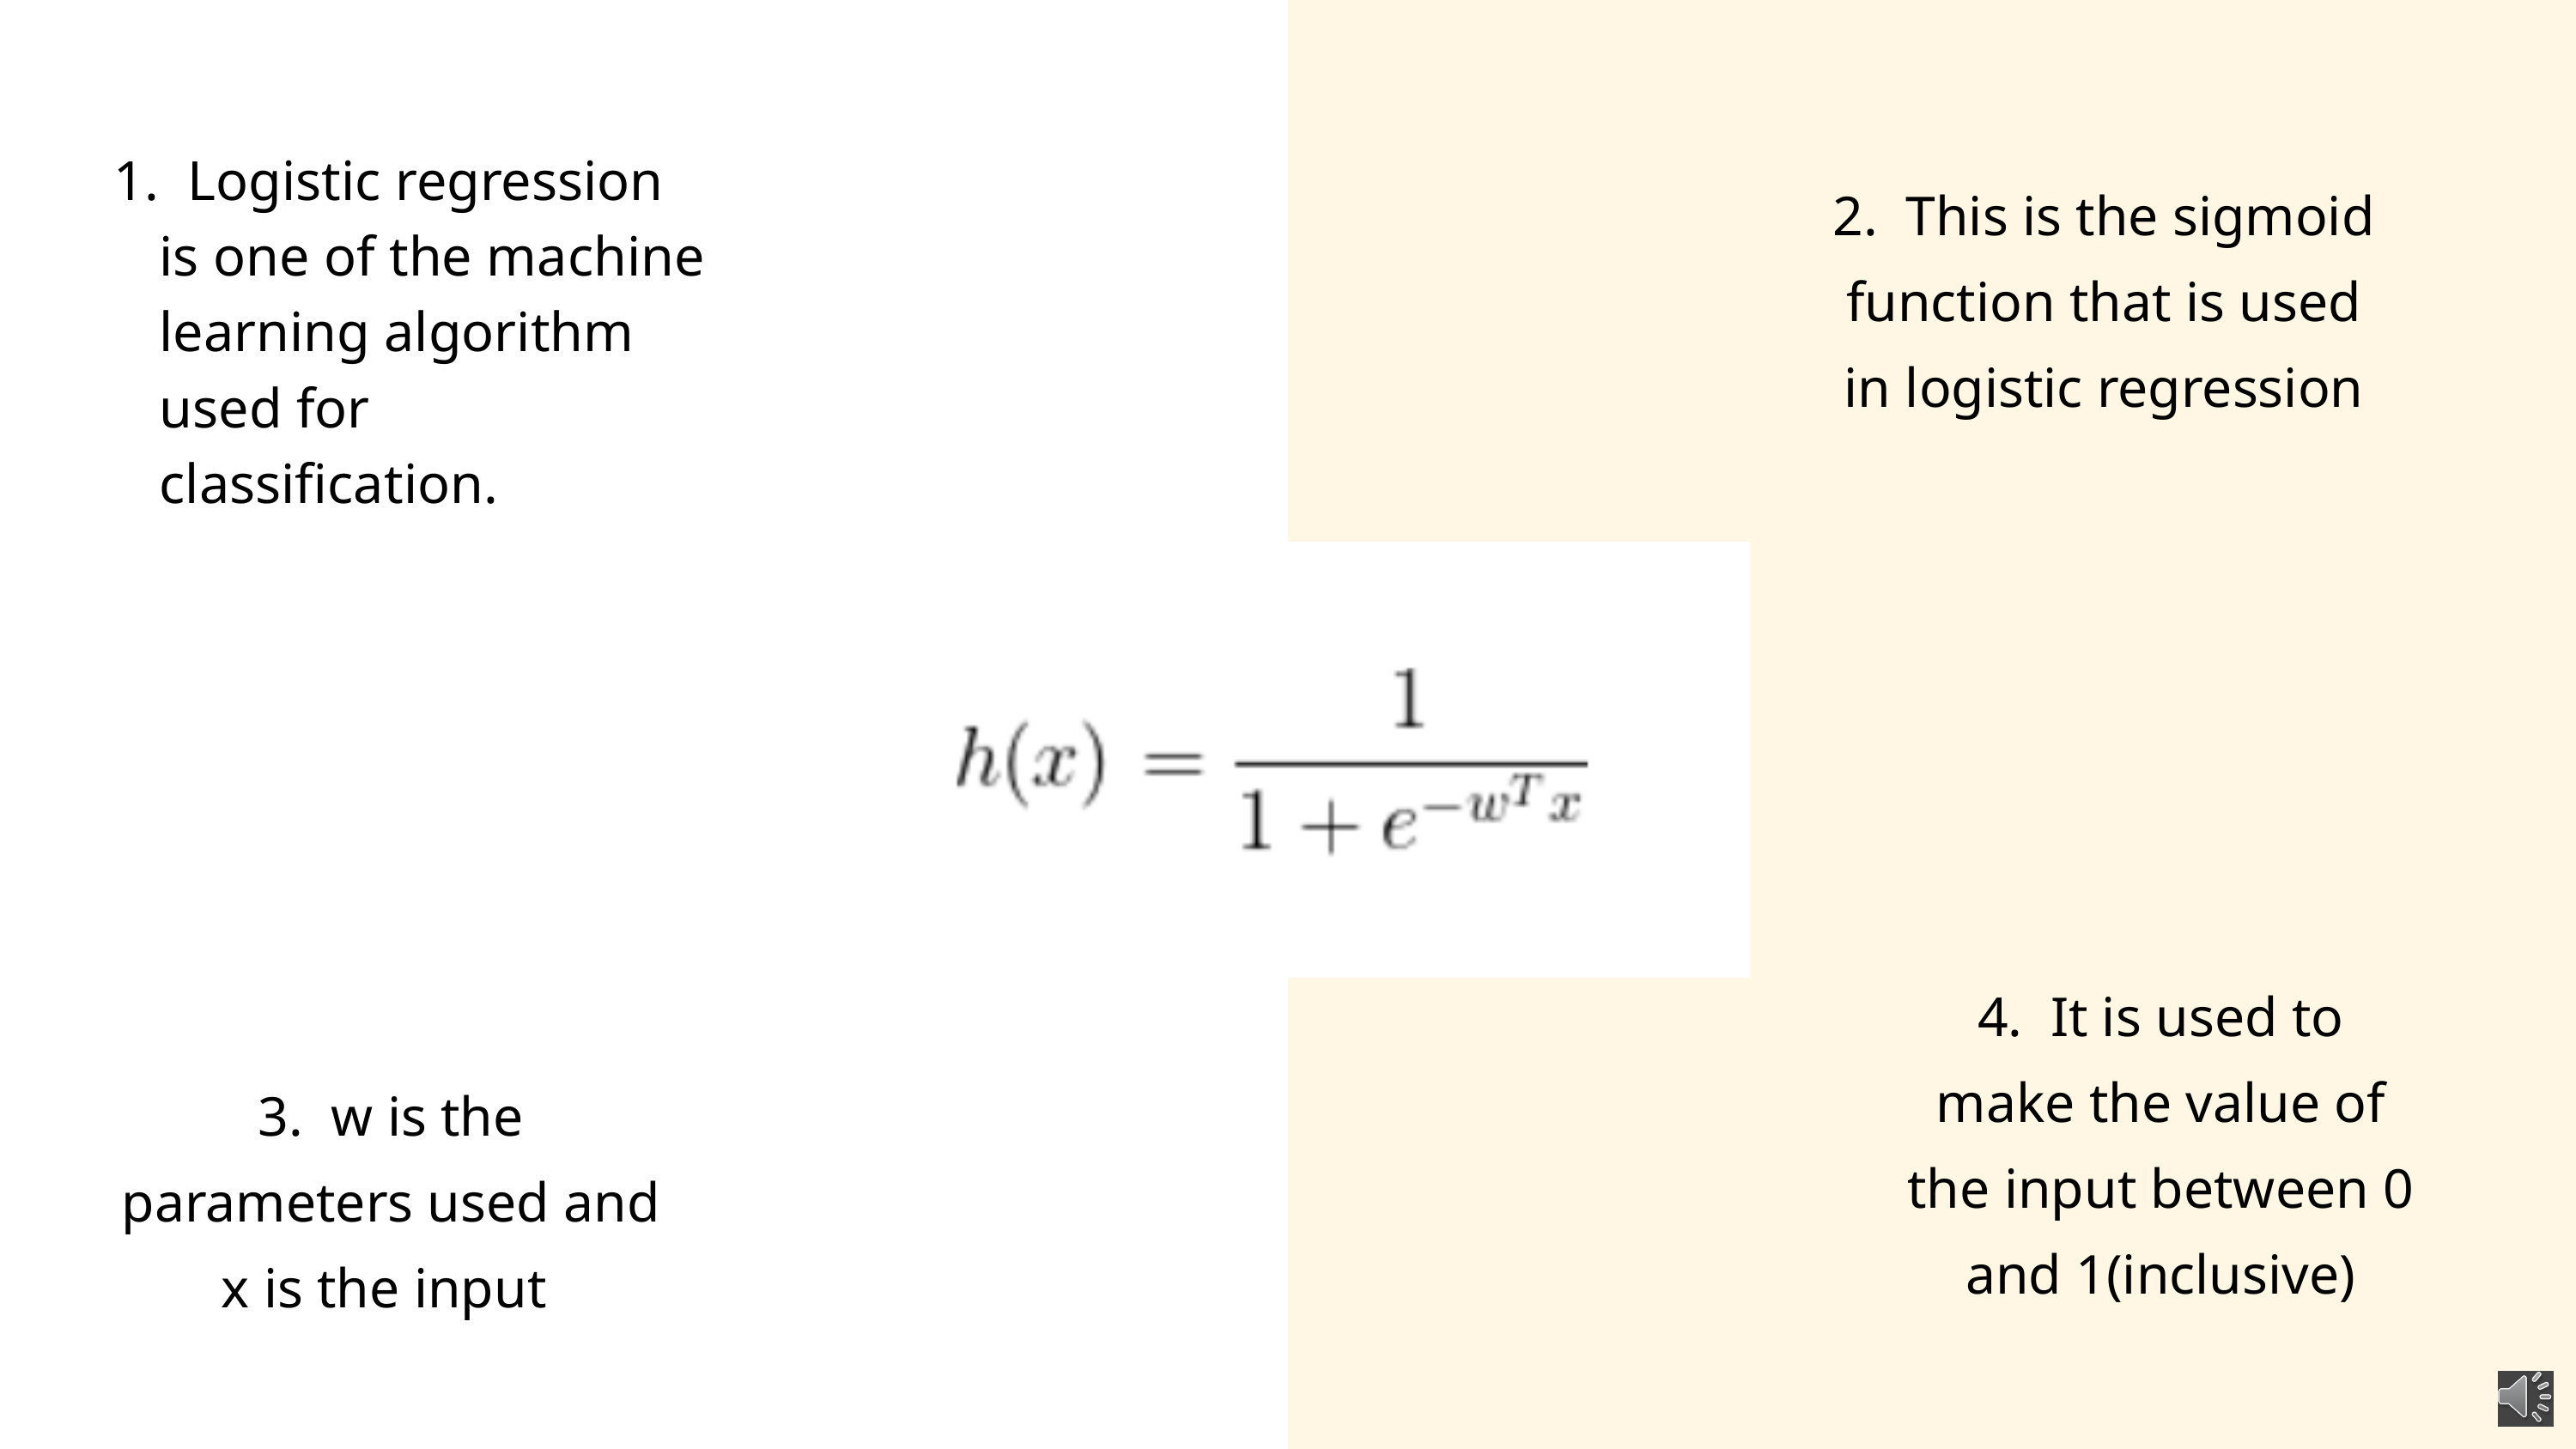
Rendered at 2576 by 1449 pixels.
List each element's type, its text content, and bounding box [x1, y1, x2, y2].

picture [2497, 1369, 2555, 1428]
text_box Logistic regression is one of the machine learning algorithm used for classification. [67, 135, 715, 747]
text_box 3. w is the parameters used and x is the input [109, 1061, 673, 1319]
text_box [825, 542, 1751, 979]
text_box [1287, 0, 2576, 1449]
